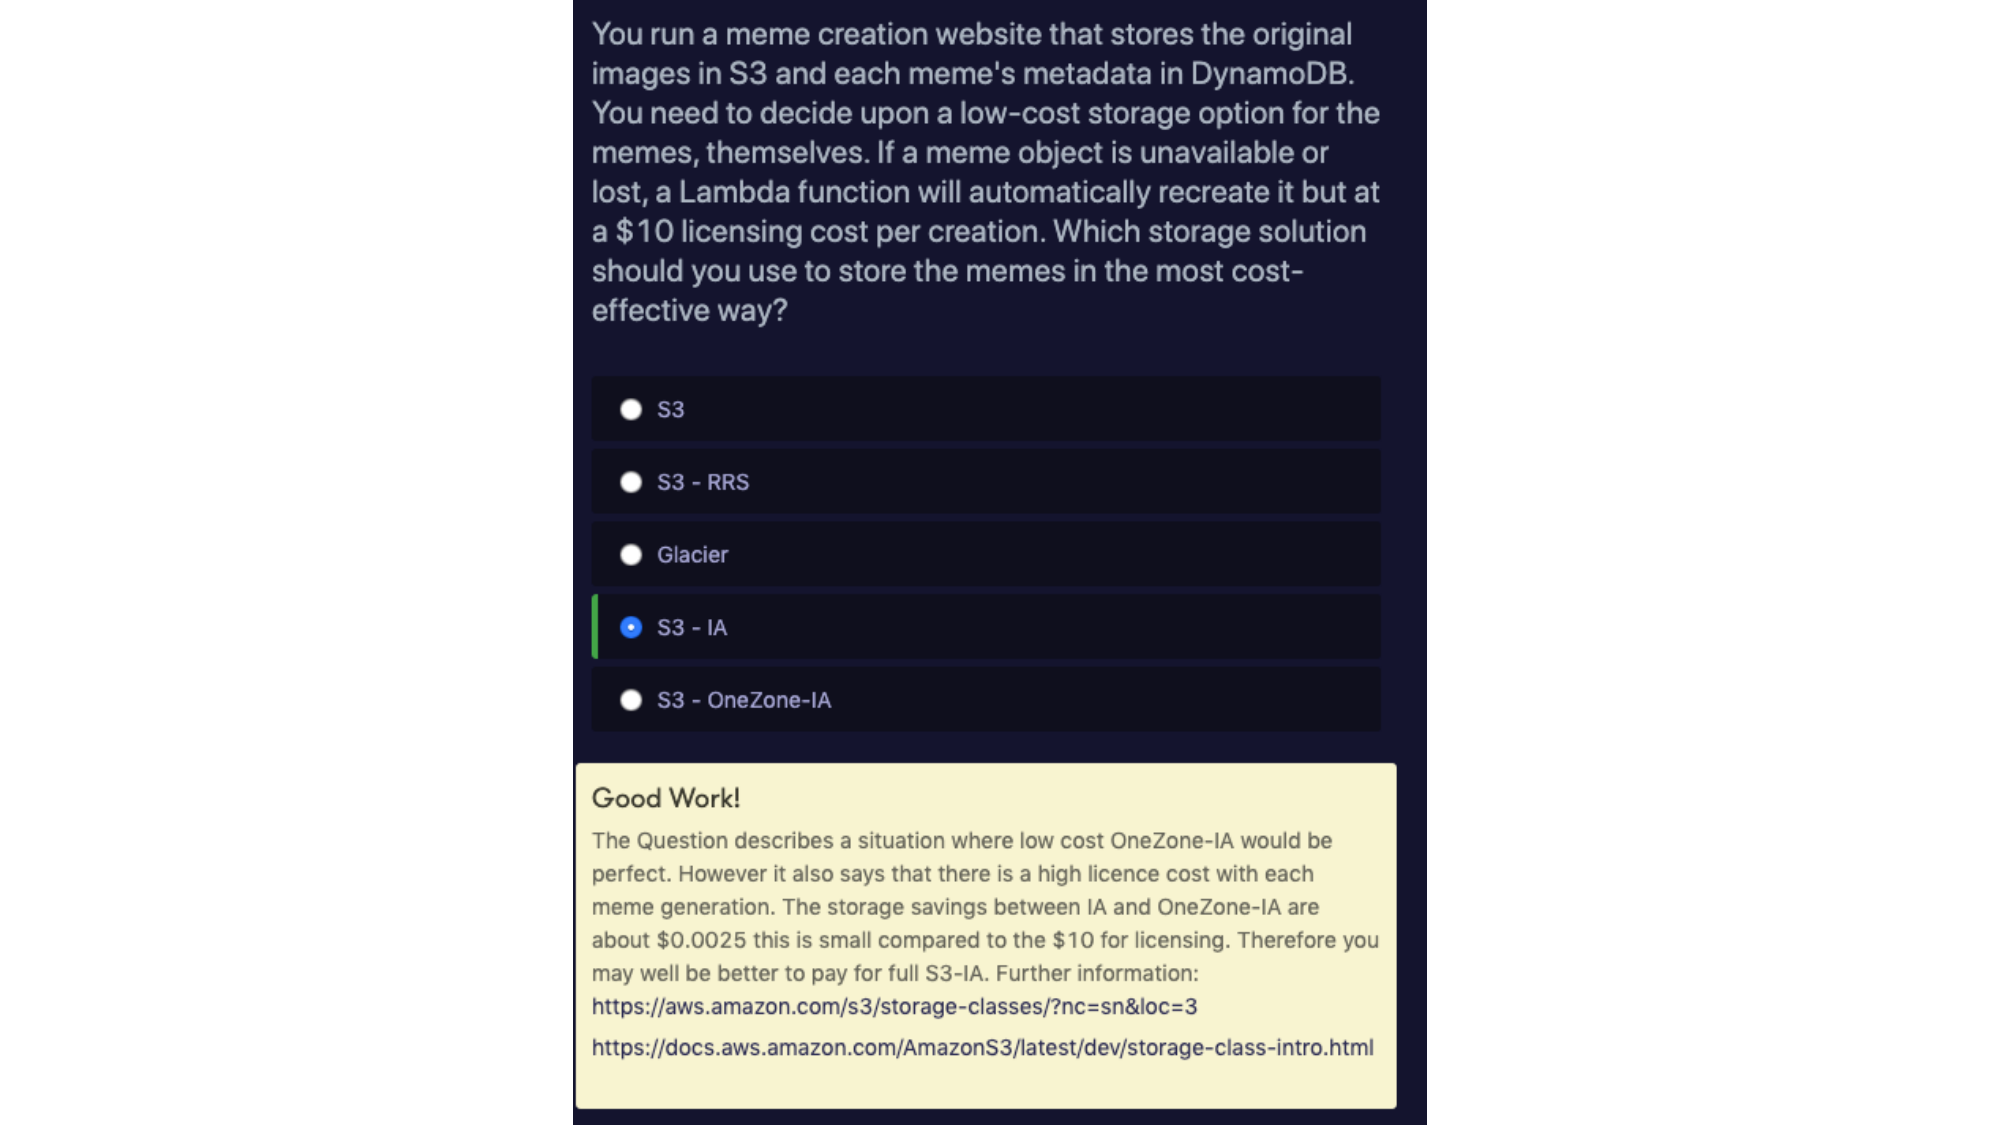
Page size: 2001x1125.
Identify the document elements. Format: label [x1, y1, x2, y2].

picture [573, 0, 1427, 1125]
